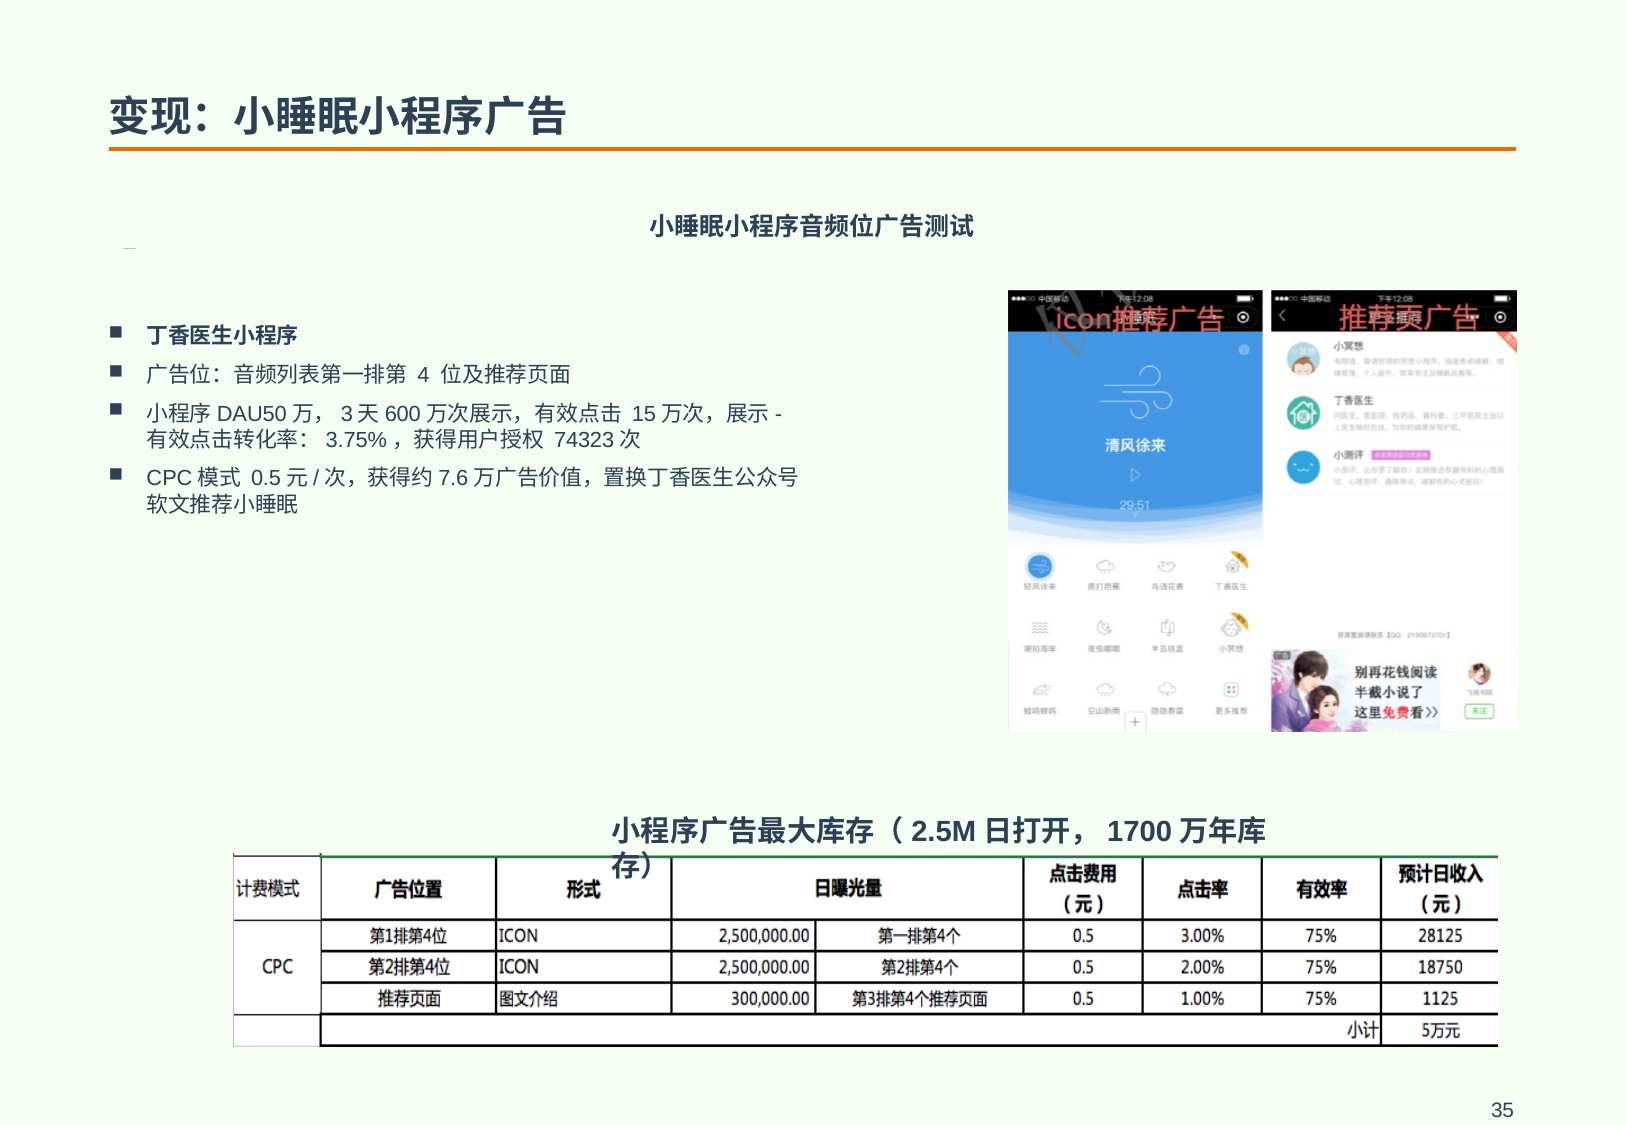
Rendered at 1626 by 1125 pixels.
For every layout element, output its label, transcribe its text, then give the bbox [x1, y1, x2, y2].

list 丁香医生小程序 广告位：音频列表第一排第 4 位及推荐页面 小程序DAU50万，3天600万次展示，有效点击 15万次，展示-有效点击转化率：3.75%，获得用户授权 74323次 CPC模式 0.5元/次，获得约7.6万广告价值，置换丁香医生公众号软文推荐小睡眠 [108, 313, 801, 705]
list 小睡眠小程序音频位广告测试 [108, 203, 1517, 257]
text_box 小程序广告最大库存（2.5M日打开，1700万年库存） [611, 805, 1304, 852]
picture [1007, 290, 1517, 732]
title 变现：小睡眠小程序广告 [108, 45, 1517, 147]
picture [233, 853, 1498, 1047]
